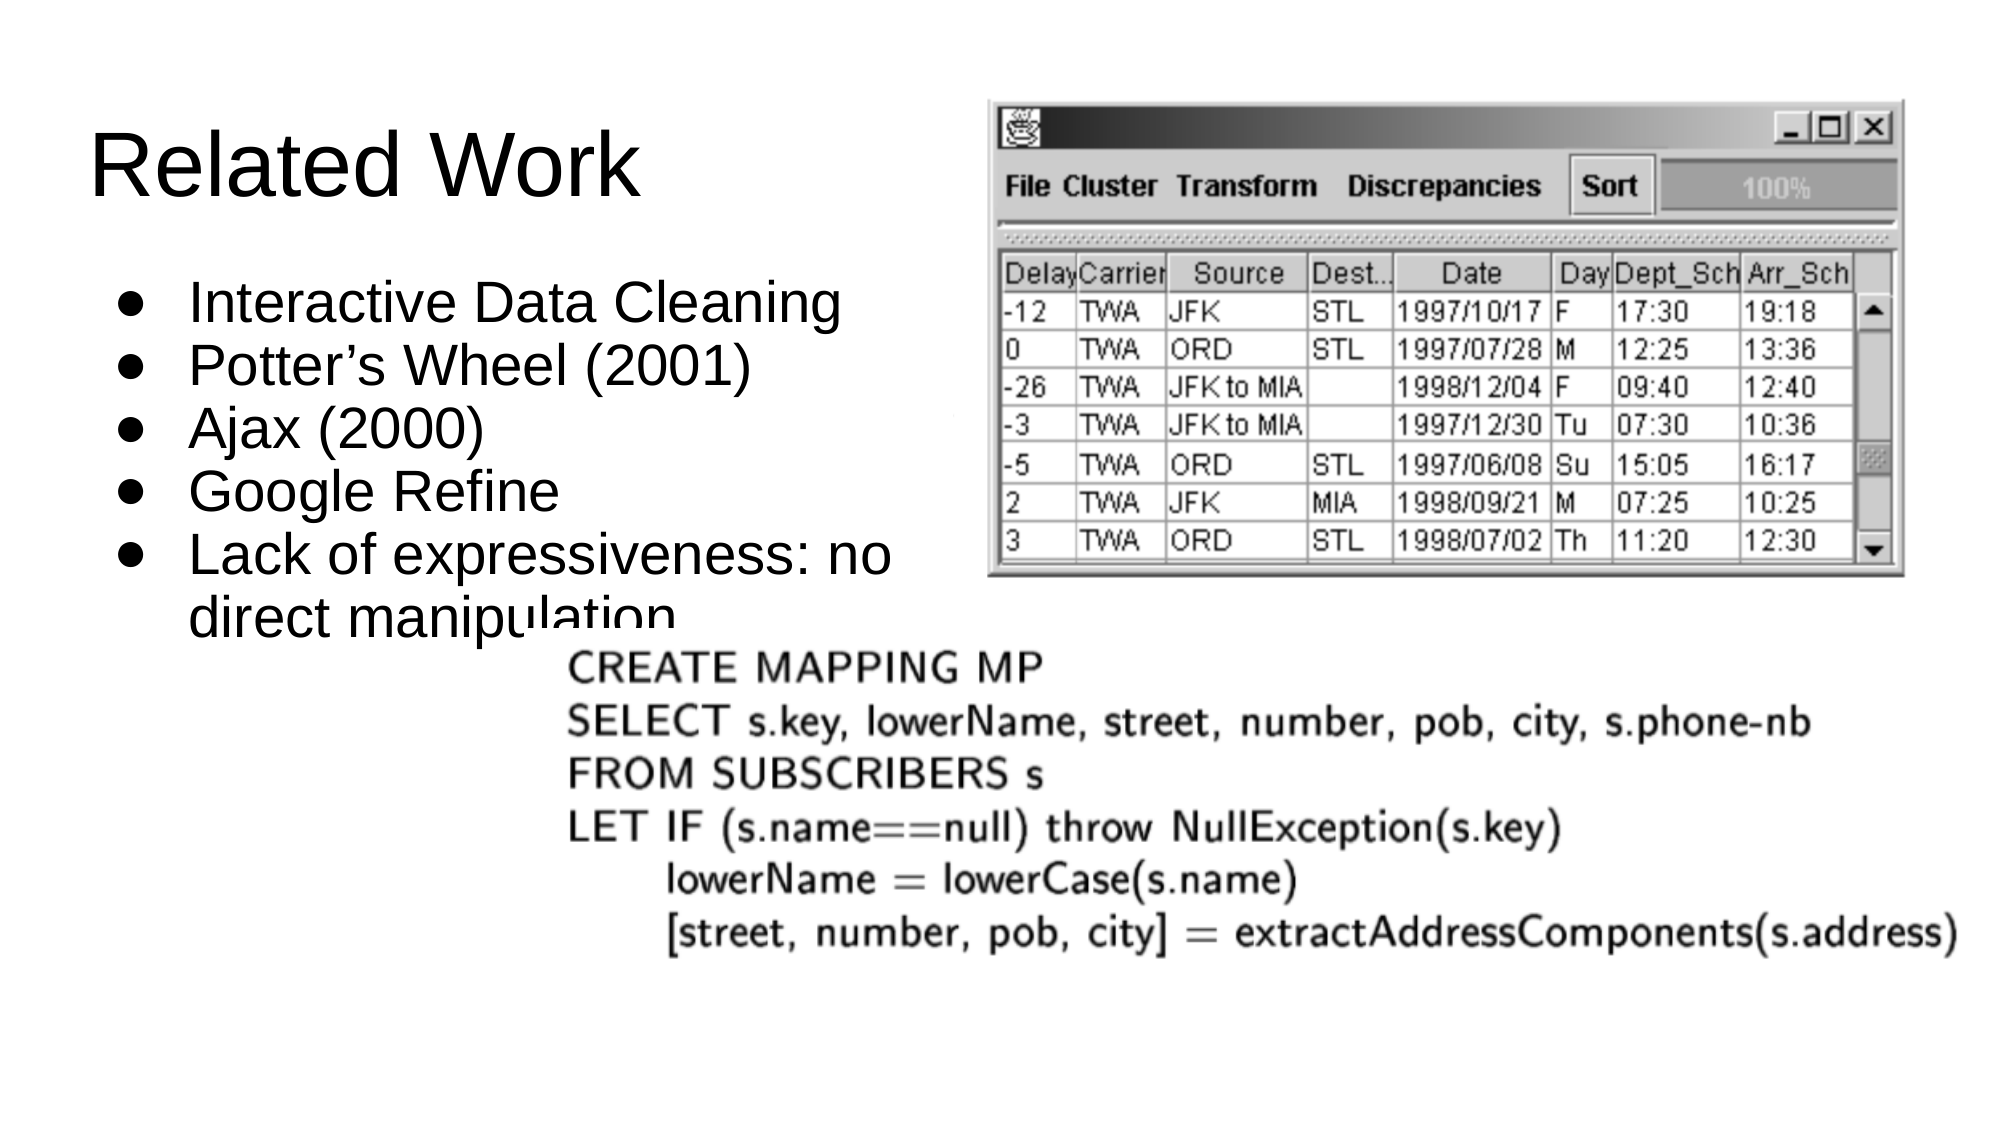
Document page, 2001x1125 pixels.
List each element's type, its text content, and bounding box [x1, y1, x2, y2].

title Related Work [68, 97, 953, 223]
list Interactive Data Cleaning Potter’s Wheel (2001) Ajax (2000) Google Refine Lack of expressiveness: no direct manipulation [68, 252, 954, 1000]
picture [953, 75, 1932, 599]
picture [524, 628, 2000, 1000]
